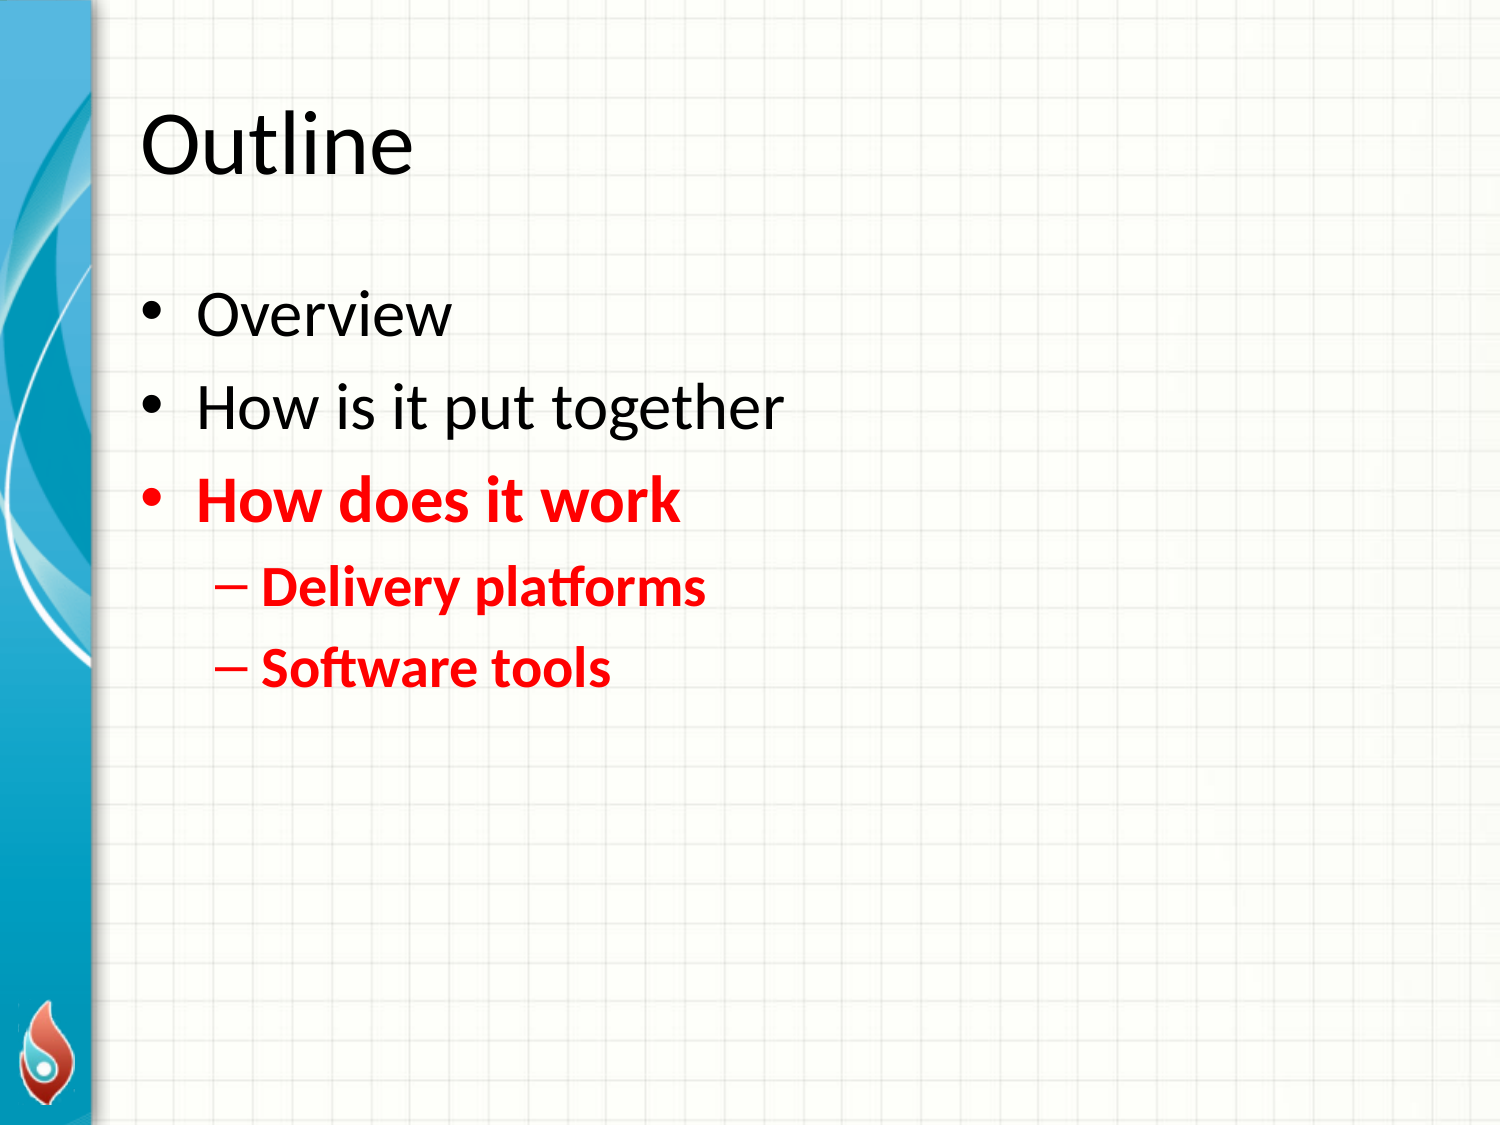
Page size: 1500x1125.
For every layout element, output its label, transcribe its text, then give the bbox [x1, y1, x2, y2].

picture [0, 0, 1500, 1125]
title Outline [125, 44, 1450, 232]
list Overview How is it put together How does it work Delivery platforms Software tools [125, 261, 1450, 967]
